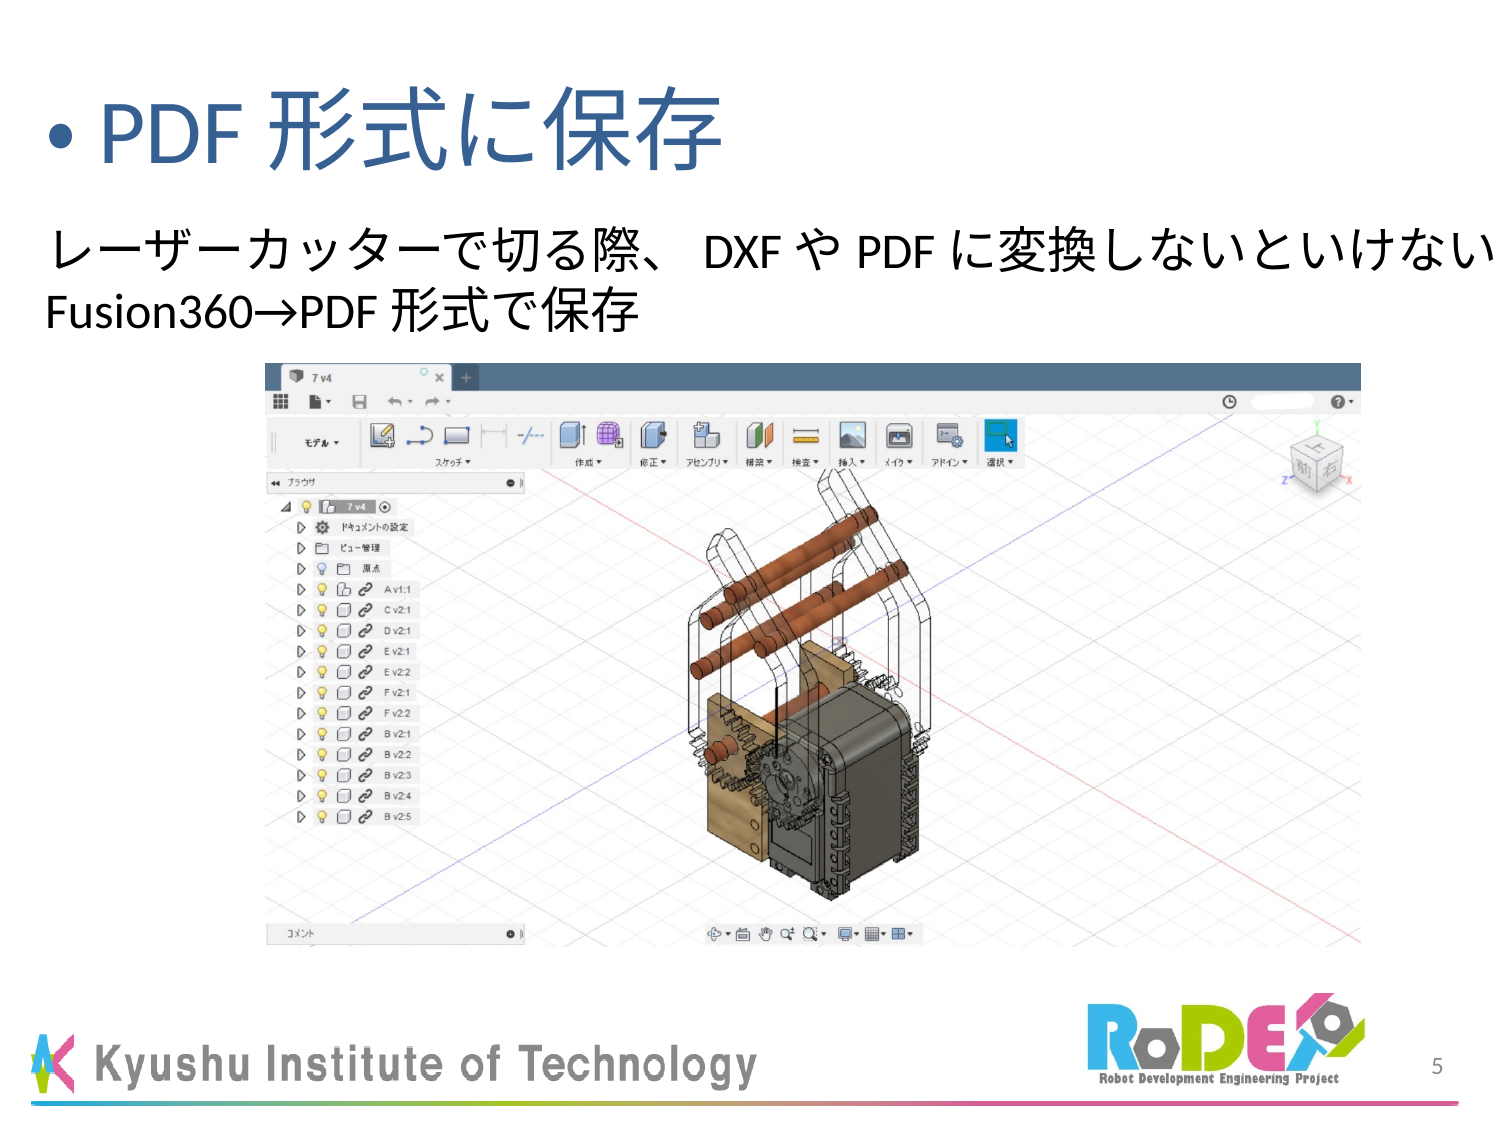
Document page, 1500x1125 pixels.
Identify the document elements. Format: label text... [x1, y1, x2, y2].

picture [31, 993, 1459, 1106]
text_box レーザーカッターで切る際、DXFやPDFに変換しないといけない Fusion360→PDF形式で保存 [30, 210, 1500, 346]
picture [265, 362, 1361, 947]
slide_number 4 [1387, 1035, 1459, 1095]
title ・PDF形式に保存 [30, 32, 1424, 210]
